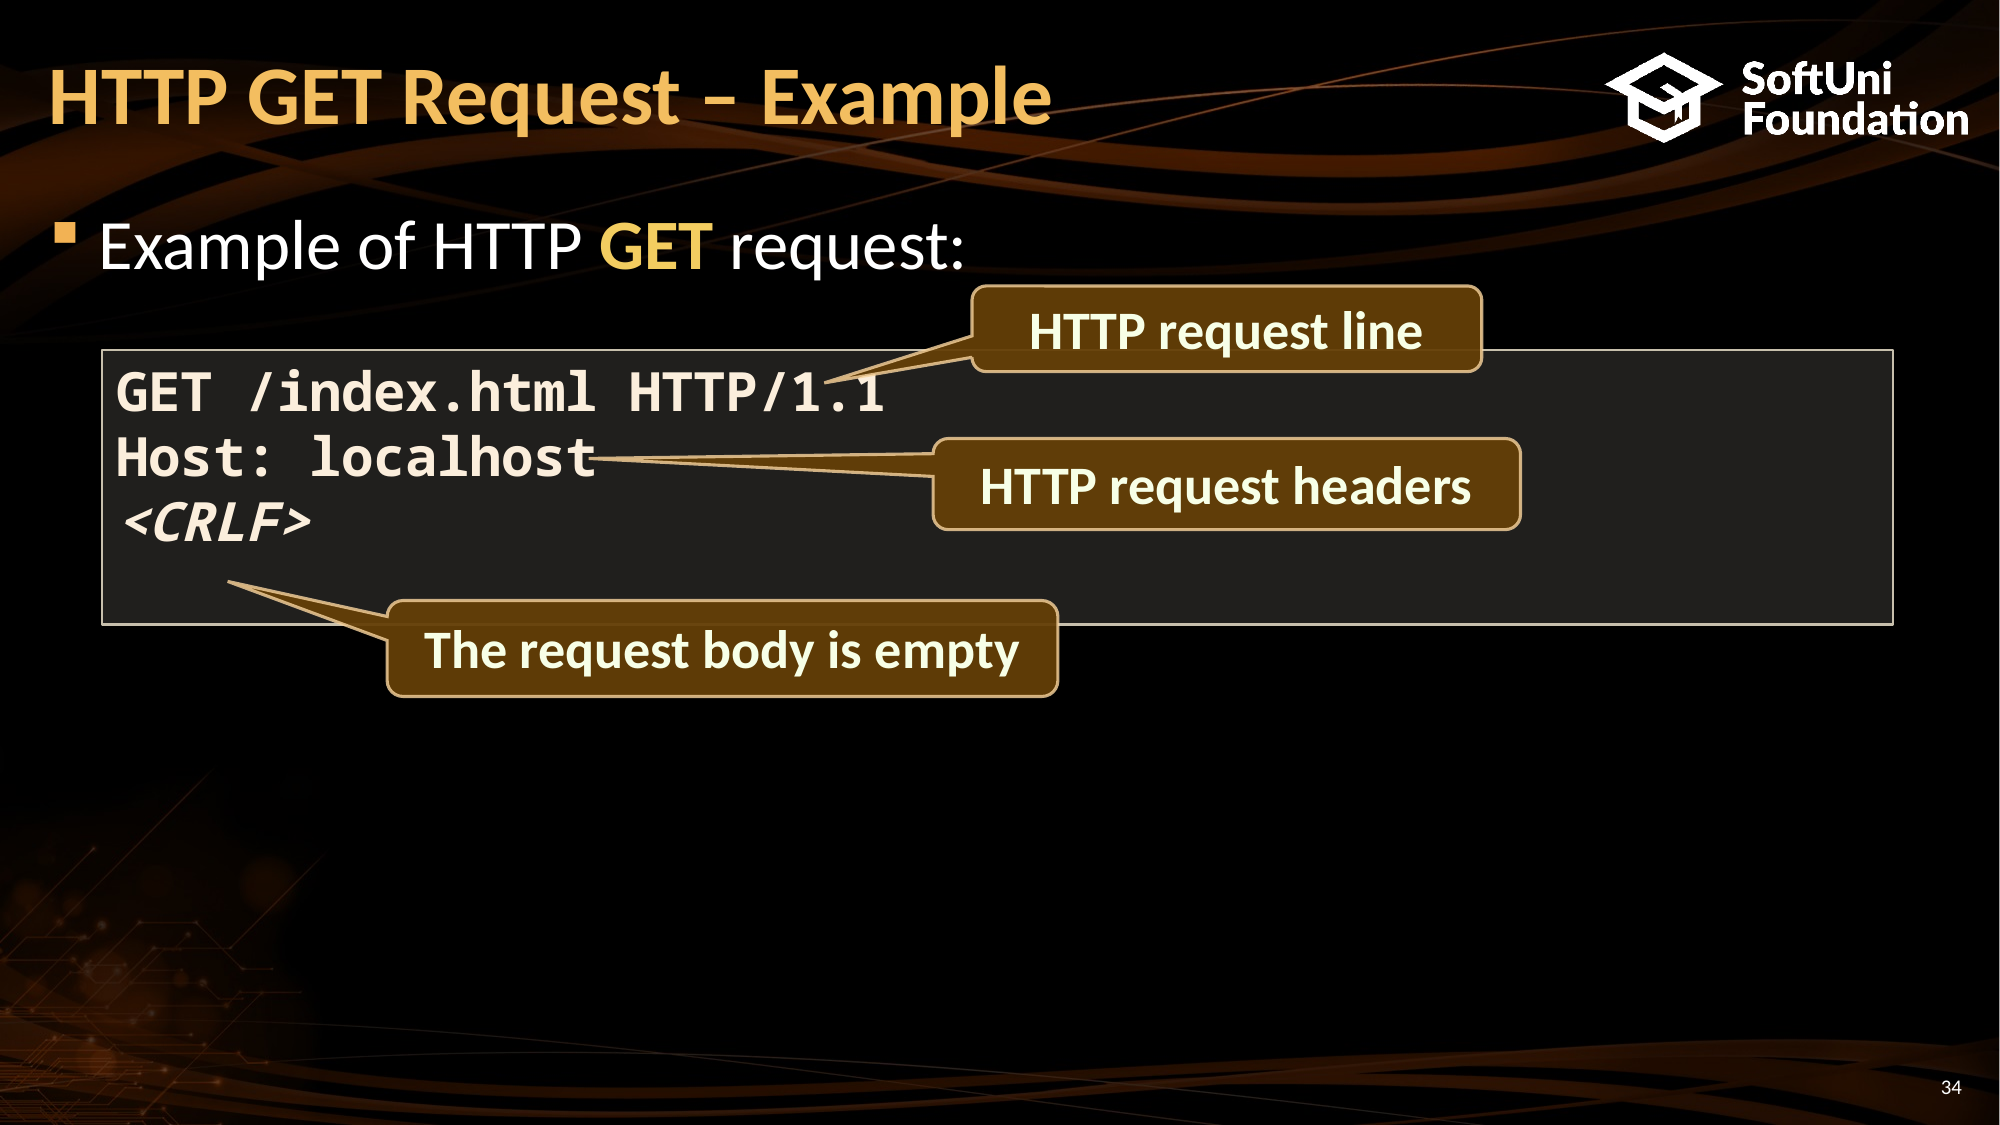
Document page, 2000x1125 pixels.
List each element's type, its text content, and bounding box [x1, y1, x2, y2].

picture [0, 0, 2000, 1125]
text_box HTTP request line [823, 284, 1483, 384]
title HTTP GET Request – Example [30, 6, 1602, 189]
text_box The request body is empty [227, 580, 1059, 698]
text_box HTTP request headers [588, 437, 1522, 531]
text_box GET /index.html HTTP/1.1 Host: localhost <CRLF> [102, 349, 1894, 625]
list Example of HTTP GET request: [31, 188, 1968, 1103]
